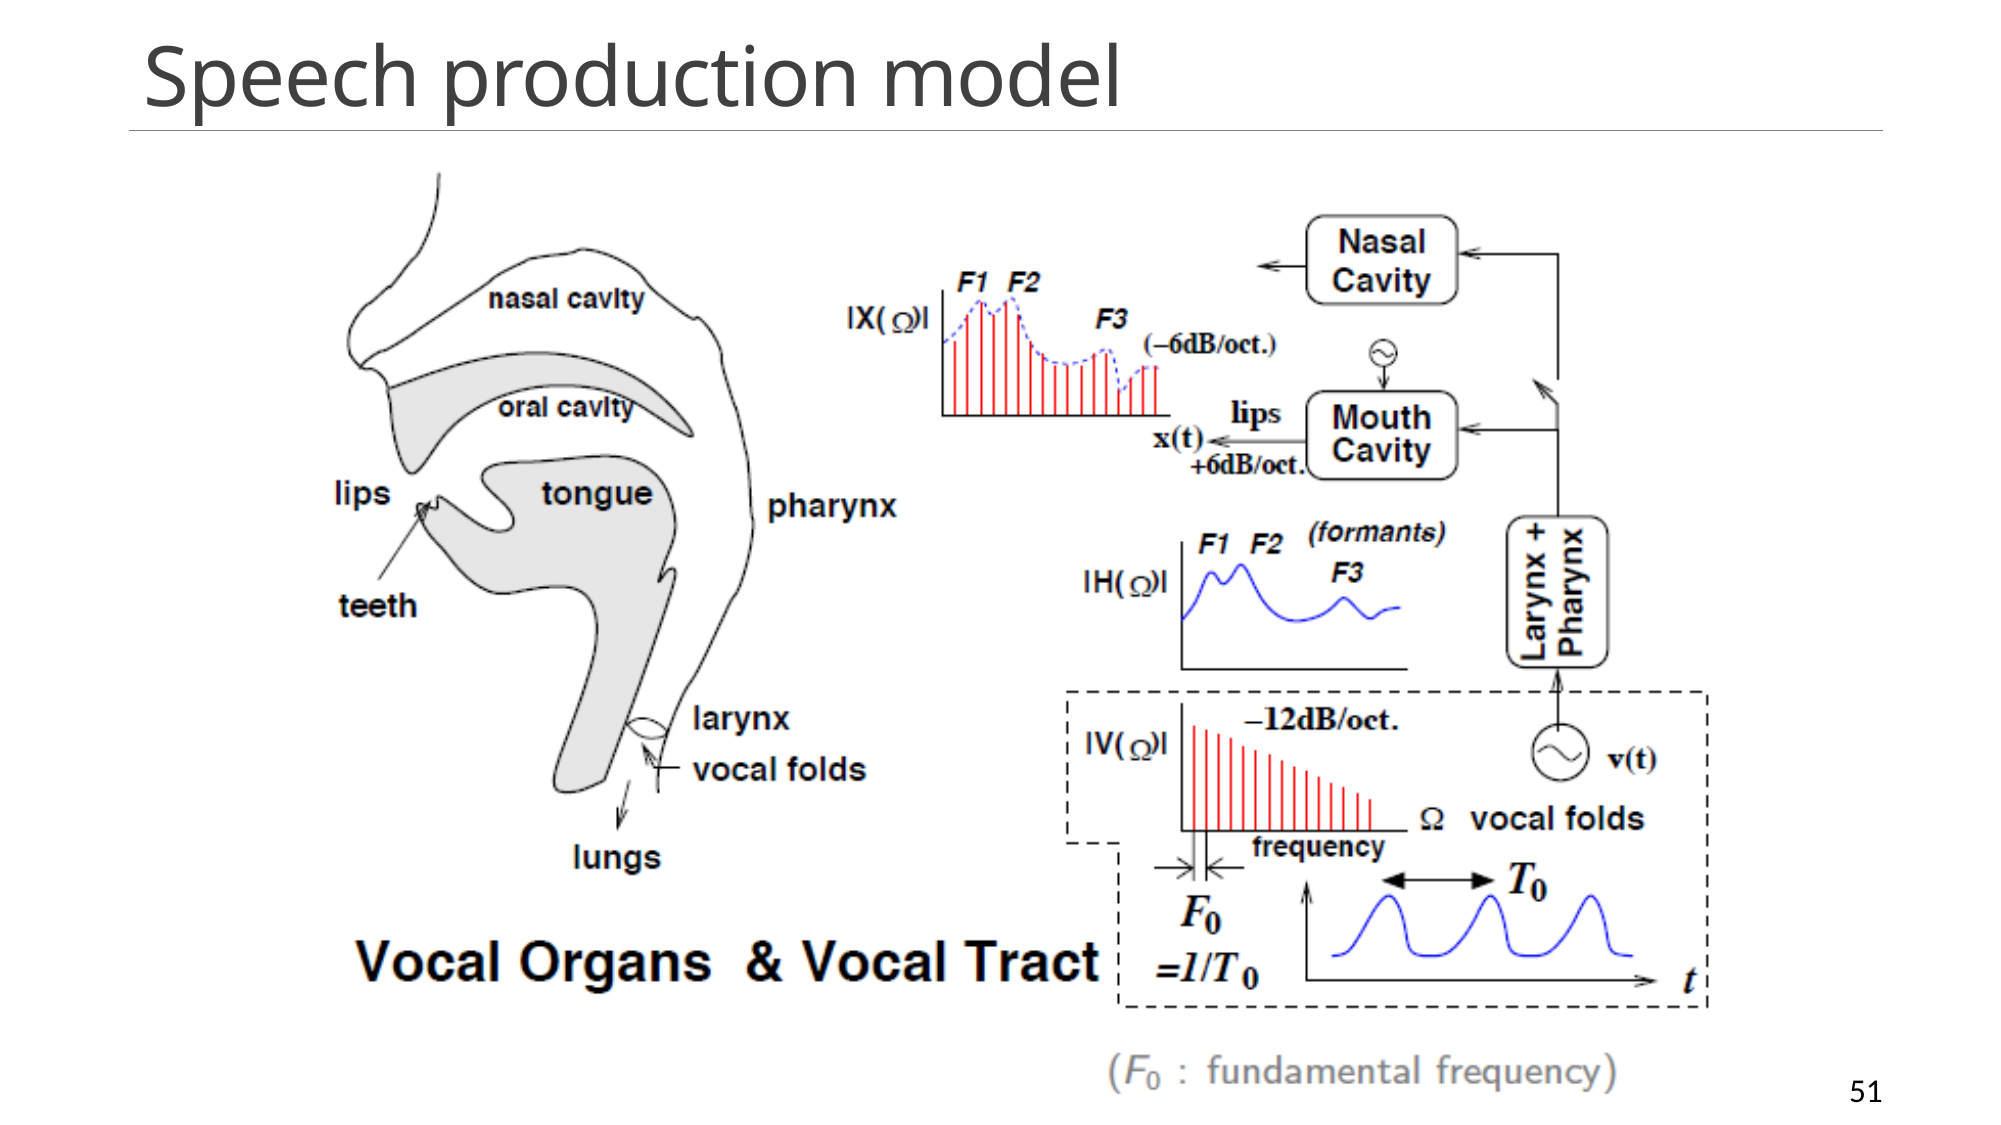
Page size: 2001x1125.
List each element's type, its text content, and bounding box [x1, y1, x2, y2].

picture [246, 137, 1765, 1125]
slide_number 51 [1773, 1059, 1898, 1120]
title Speech production model [128, 19, 1883, 131]
